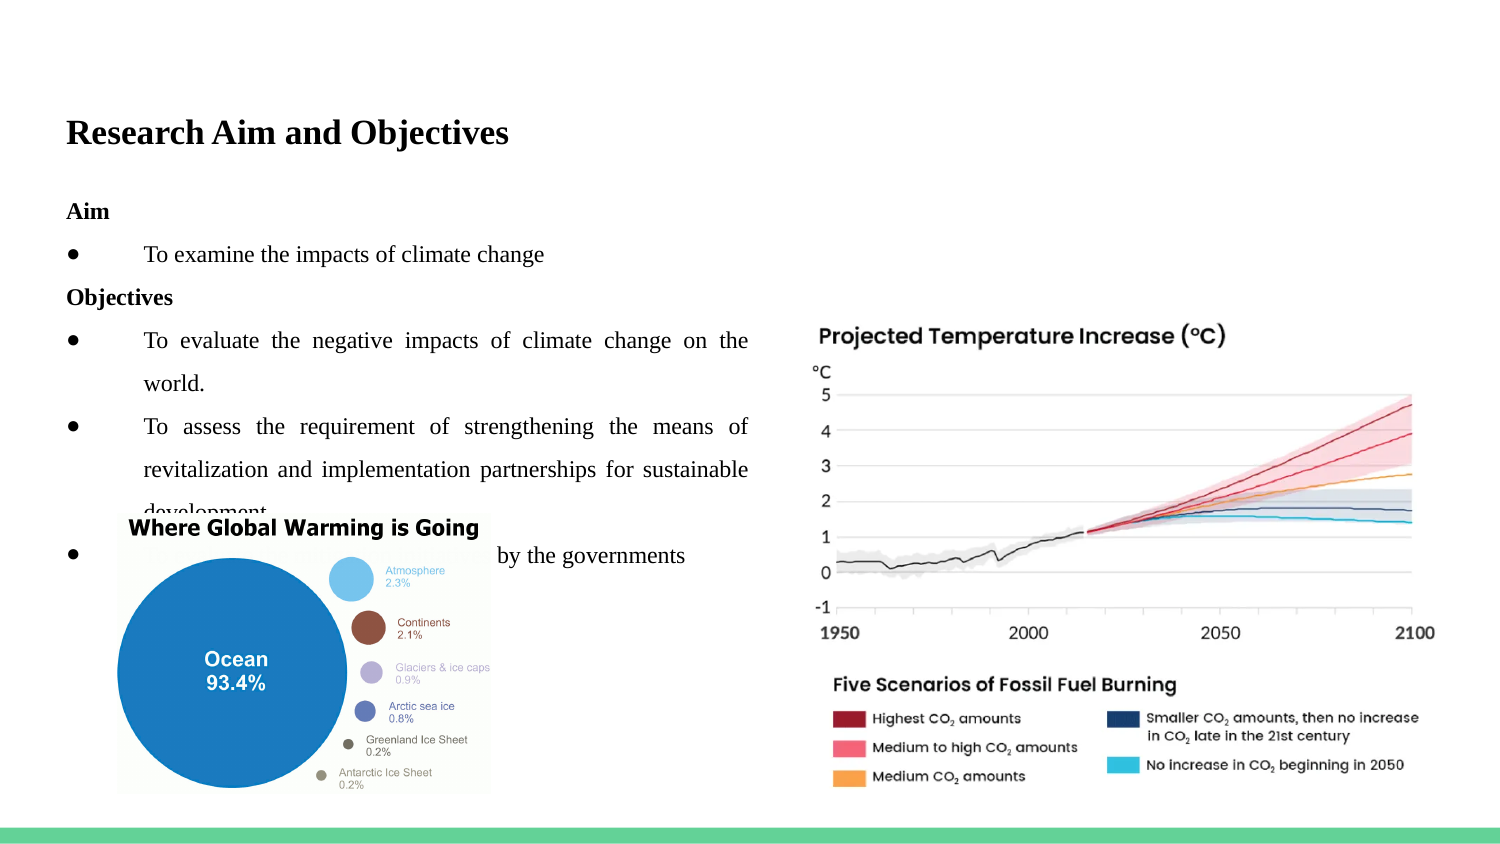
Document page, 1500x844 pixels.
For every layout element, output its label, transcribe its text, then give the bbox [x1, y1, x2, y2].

picture [117, 513, 491, 794]
title Research Aim and Objectives [51, 72, 1449, 167]
list Aim To examine the impacts of climate change Objectives To evaluate the negative impacts of climate change on the world. To assess the requirement of strengthening the means of revitalization and implementation partnerships for sustainable development. To evaluate the mitigation initiatives by the governments [51, 166, 764, 584]
picture [799, 310, 1450, 794]
